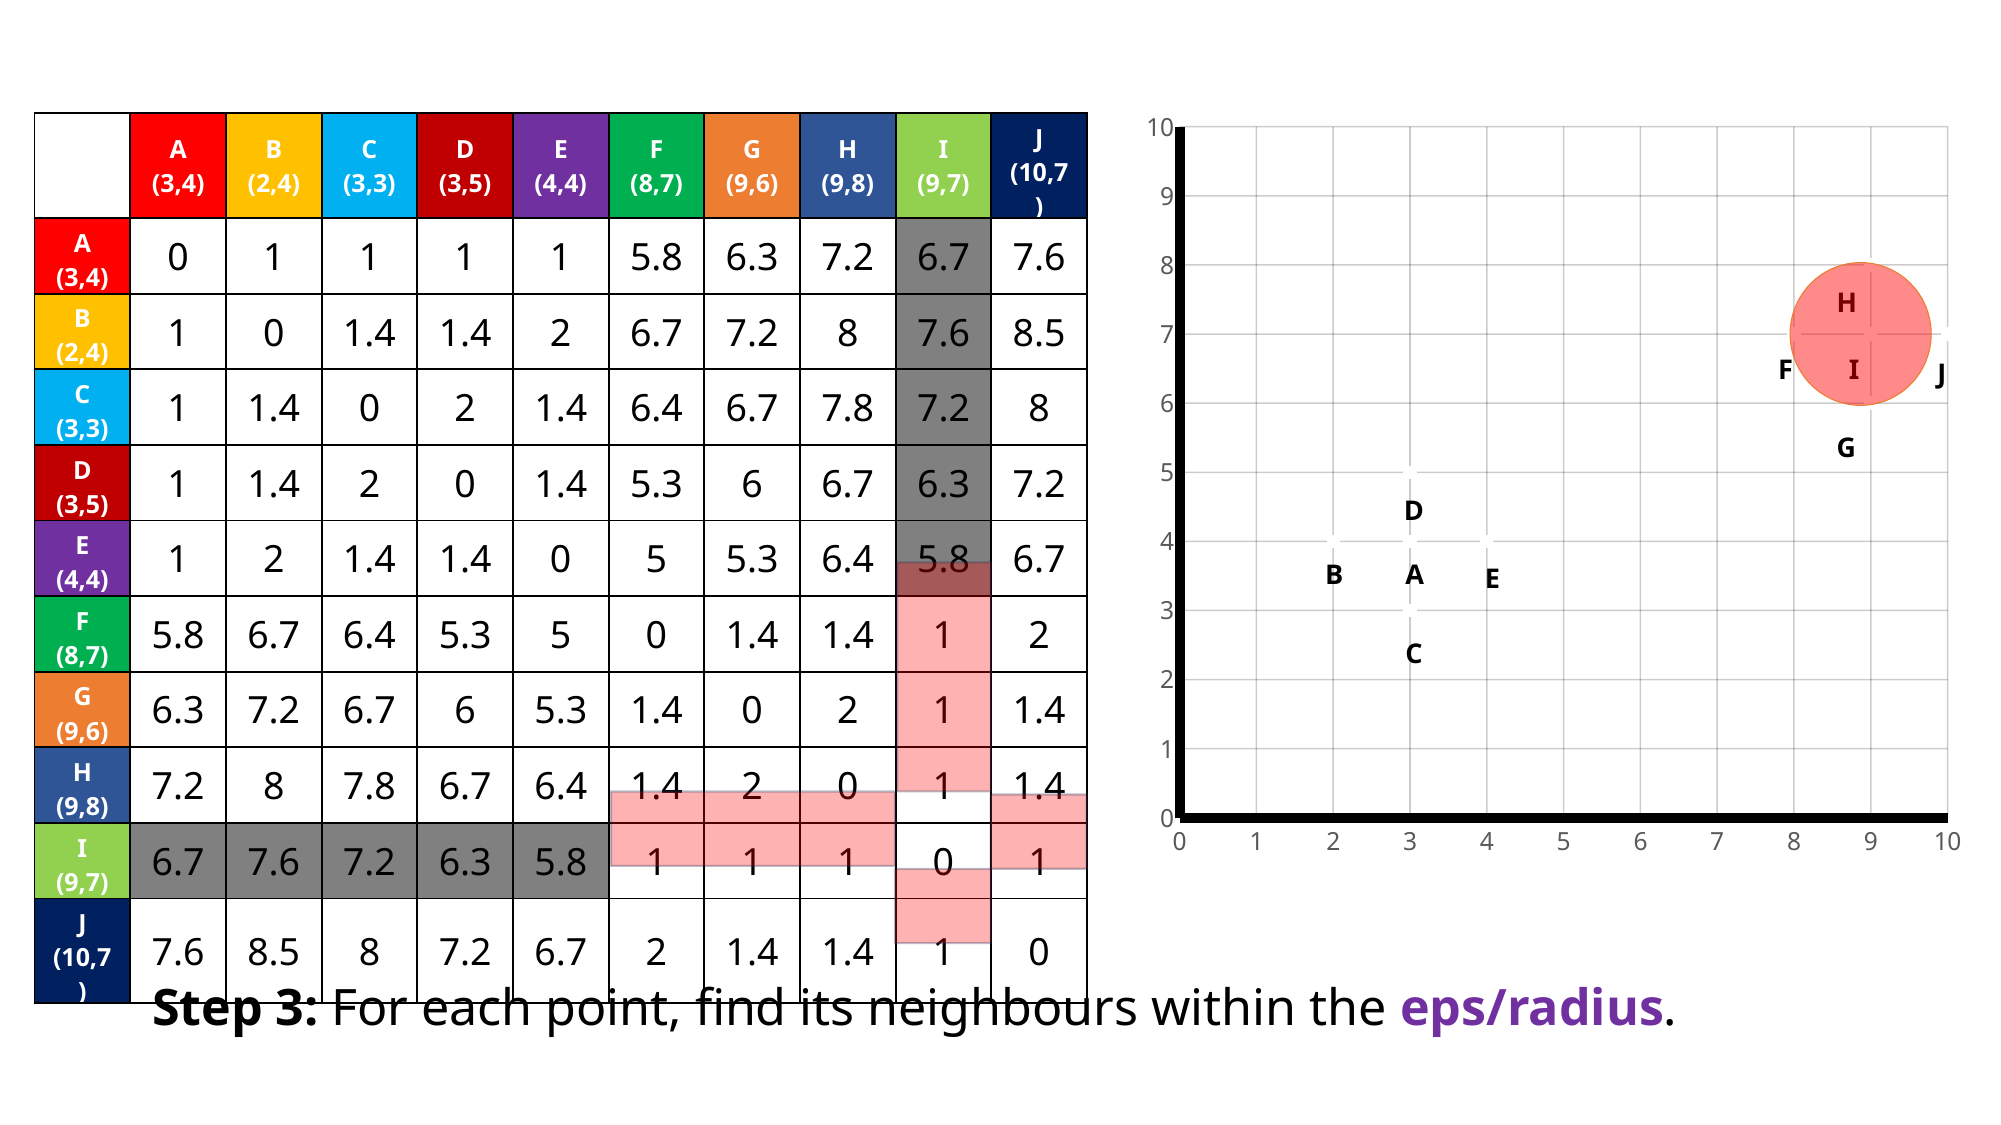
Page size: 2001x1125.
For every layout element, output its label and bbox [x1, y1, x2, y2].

table_cell [131, 824, 225, 898]
table_cell [897, 219, 990, 293]
table_cell [227, 748, 321, 822]
table_cell [418, 748, 512, 822]
table_header [897, 114, 990, 217]
text_box [894, 793, 1088, 944]
table_cell [227, 824, 321, 898]
table_cell [897, 792, 990, 822]
table_cell [35, 673, 129, 746]
table_cell [897, 446, 990, 520]
table_cell [35, 446, 129, 520]
table_cell [705, 295, 799, 368]
table_cell [514, 521, 608, 595]
table_cell [323, 673, 416, 746]
table_cell [514, 597, 608, 671]
table_header [418, 114, 512, 217]
table_cell [801, 899, 895, 975]
table_cell [705, 899, 799, 975]
table_cell [514, 446, 608, 520]
table_cell [610, 899, 703, 975]
table_cell [514, 295, 608, 368]
table_cell [610, 867, 703, 898]
table_cell [227, 597, 321, 671]
table_cell [131, 899, 225, 1002]
table_cell [610, 521, 703, 595]
table_cell [131, 219, 225, 293]
table_cell [131, 446, 225, 520]
table_cell [610, 597, 703, 671]
table_cell [323, 370, 416, 444]
table_header [992, 114, 1086, 217]
table_header [131, 114, 225, 217]
table_cell [323, 824, 416, 898]
table_cell [705, 446, 799, 520]
table_cell [227, 370, 321, 444]
table_cell [801, 219, 895, 293]
table_cell [35, 899, 129, 1002]
table_cell [705, 867, 799, 898]
table_cell [610, 673, 703, 746]
table_cell [323, 219, 416, 293]
table_cell [705, 370, 799, 444]
table_cell [323, 521, 416, 595]
table_header [705, 114, 799, 217]
table_cell [131, 597, 225, 671]
table_cell [514, 899, 608, 975]
table_cell [323, 597, 416, 671]
table_cell [897, 521, 990, 561]
table_cell [131, 673, 225, 746]
table_cell [131, 748, 225, 822]
table_cell [610, 748, 703, 790]
text_box [610, 561, 992, 867]
table_cell [705, 219, 799, 293]
table_cell [514, 219, 608, 293]
table_cell [35, 295, 129, 368]
table_cell [992, 870, 1086, 898]
table_cell [418, 370, 512, 444]
table_cell [992, 446, 1086, 520]
table_cell [992, 370, 1086, 444]
table_cell [610, 446, 703, 520]
table_cell [514, 824, 608, 898]
table_cell [514, 673, 608, 746]
table_cell [801, 295, 895, 368]
table_cell [227, 521, 321, 595]
table_header [610, 114, 703, 217]
table_cell [992, 521, 1086, 595]
table_cell [897, 944, 990, 975]
table_cell [323, 899, 416, 975]
table_cell [323, 446, 416, 520]
table_header [514, 114, 608, 217]
table_cell [418, 295, 512, 368]
table_cell [897, 370, 990, 444]
table_cell [801, 748, 895, 790]
table_cell [992, 295, 1086, 368]
table_cell [610, 295, 703, 368]
table_cell [131, 370, 225, 444]
table_cell [323, 748, 416, 822]
table_cell [992, 899, 1086, 975]
table_cell [705, 597, 799, 671]
table_cell [897, 824, 990, 868]
table_cell [992, 748, 1086, 793]
table_cell [418, 673, 512, 746]
text_box [137, 975, 1863, 1085]
table_header [801, 114, 895, 217]
table_cell [35, 824, 129, 898]
table_cell [418, 219, 512, 293]
table_cell [35, 748, 129, 822]
table_cell [705, 748, 799, 790]
table_cell [514, 748, 608, 822]
table_cell [992, 673, 1086, 746]
table_cell [418, 446, 512, 520]
table_cell [131, 521, 225, 595]
table_cell [801, 521, 895, 595]
table_cell [35, 521, 129, 595]
table_cell [801, 673, 895, 746]
table_cell [897, 295, 990, 368]
table_cell [801, 597, 895, 671]
table_cell [418, 899, 512, 975]
table_cell [514, 370, 608, 444]
table_cell [418, 521, 512, 595]
table_cell [227, 446, 321, 520]
table_cell [801, 370, 895, 444]
table_cell [35, 219, 129, 293]
table_cell [227, 673, 321, 746]
table_cell [227, 899, 321, 975]
table_header [323, 114, 416, 217]
table_cell [801, 446, 895, 520]
table_cell [131, 295, 225, 368]
table_cell [705, 521, 799, 595]
table_cell [801, 867, 895, 898]
table_cell [227, 219, 321, 293]
table_cell [418, 597, 512, 671]
table_cell [323, 295, 416, 368]
table_header [227, 114, 321, 217]
table_cell [992, 219, 1086, 293]
text_box [1134, 108, 1962, 877]
table_cell [992, 597, 1086, 671]
table_cell [610, 370, 703, 444]
table_cell [610, 219, 703, 293]
table_cell [35, 370, 129, 444]
table_cell [227, 295, 321, 368]
table_cell [705, 673, 799, 746]
table_cell [35, 597, 129, 671]
table_header [35, 114, 129, 217]
table_cell [418, 824, 512, 898]
